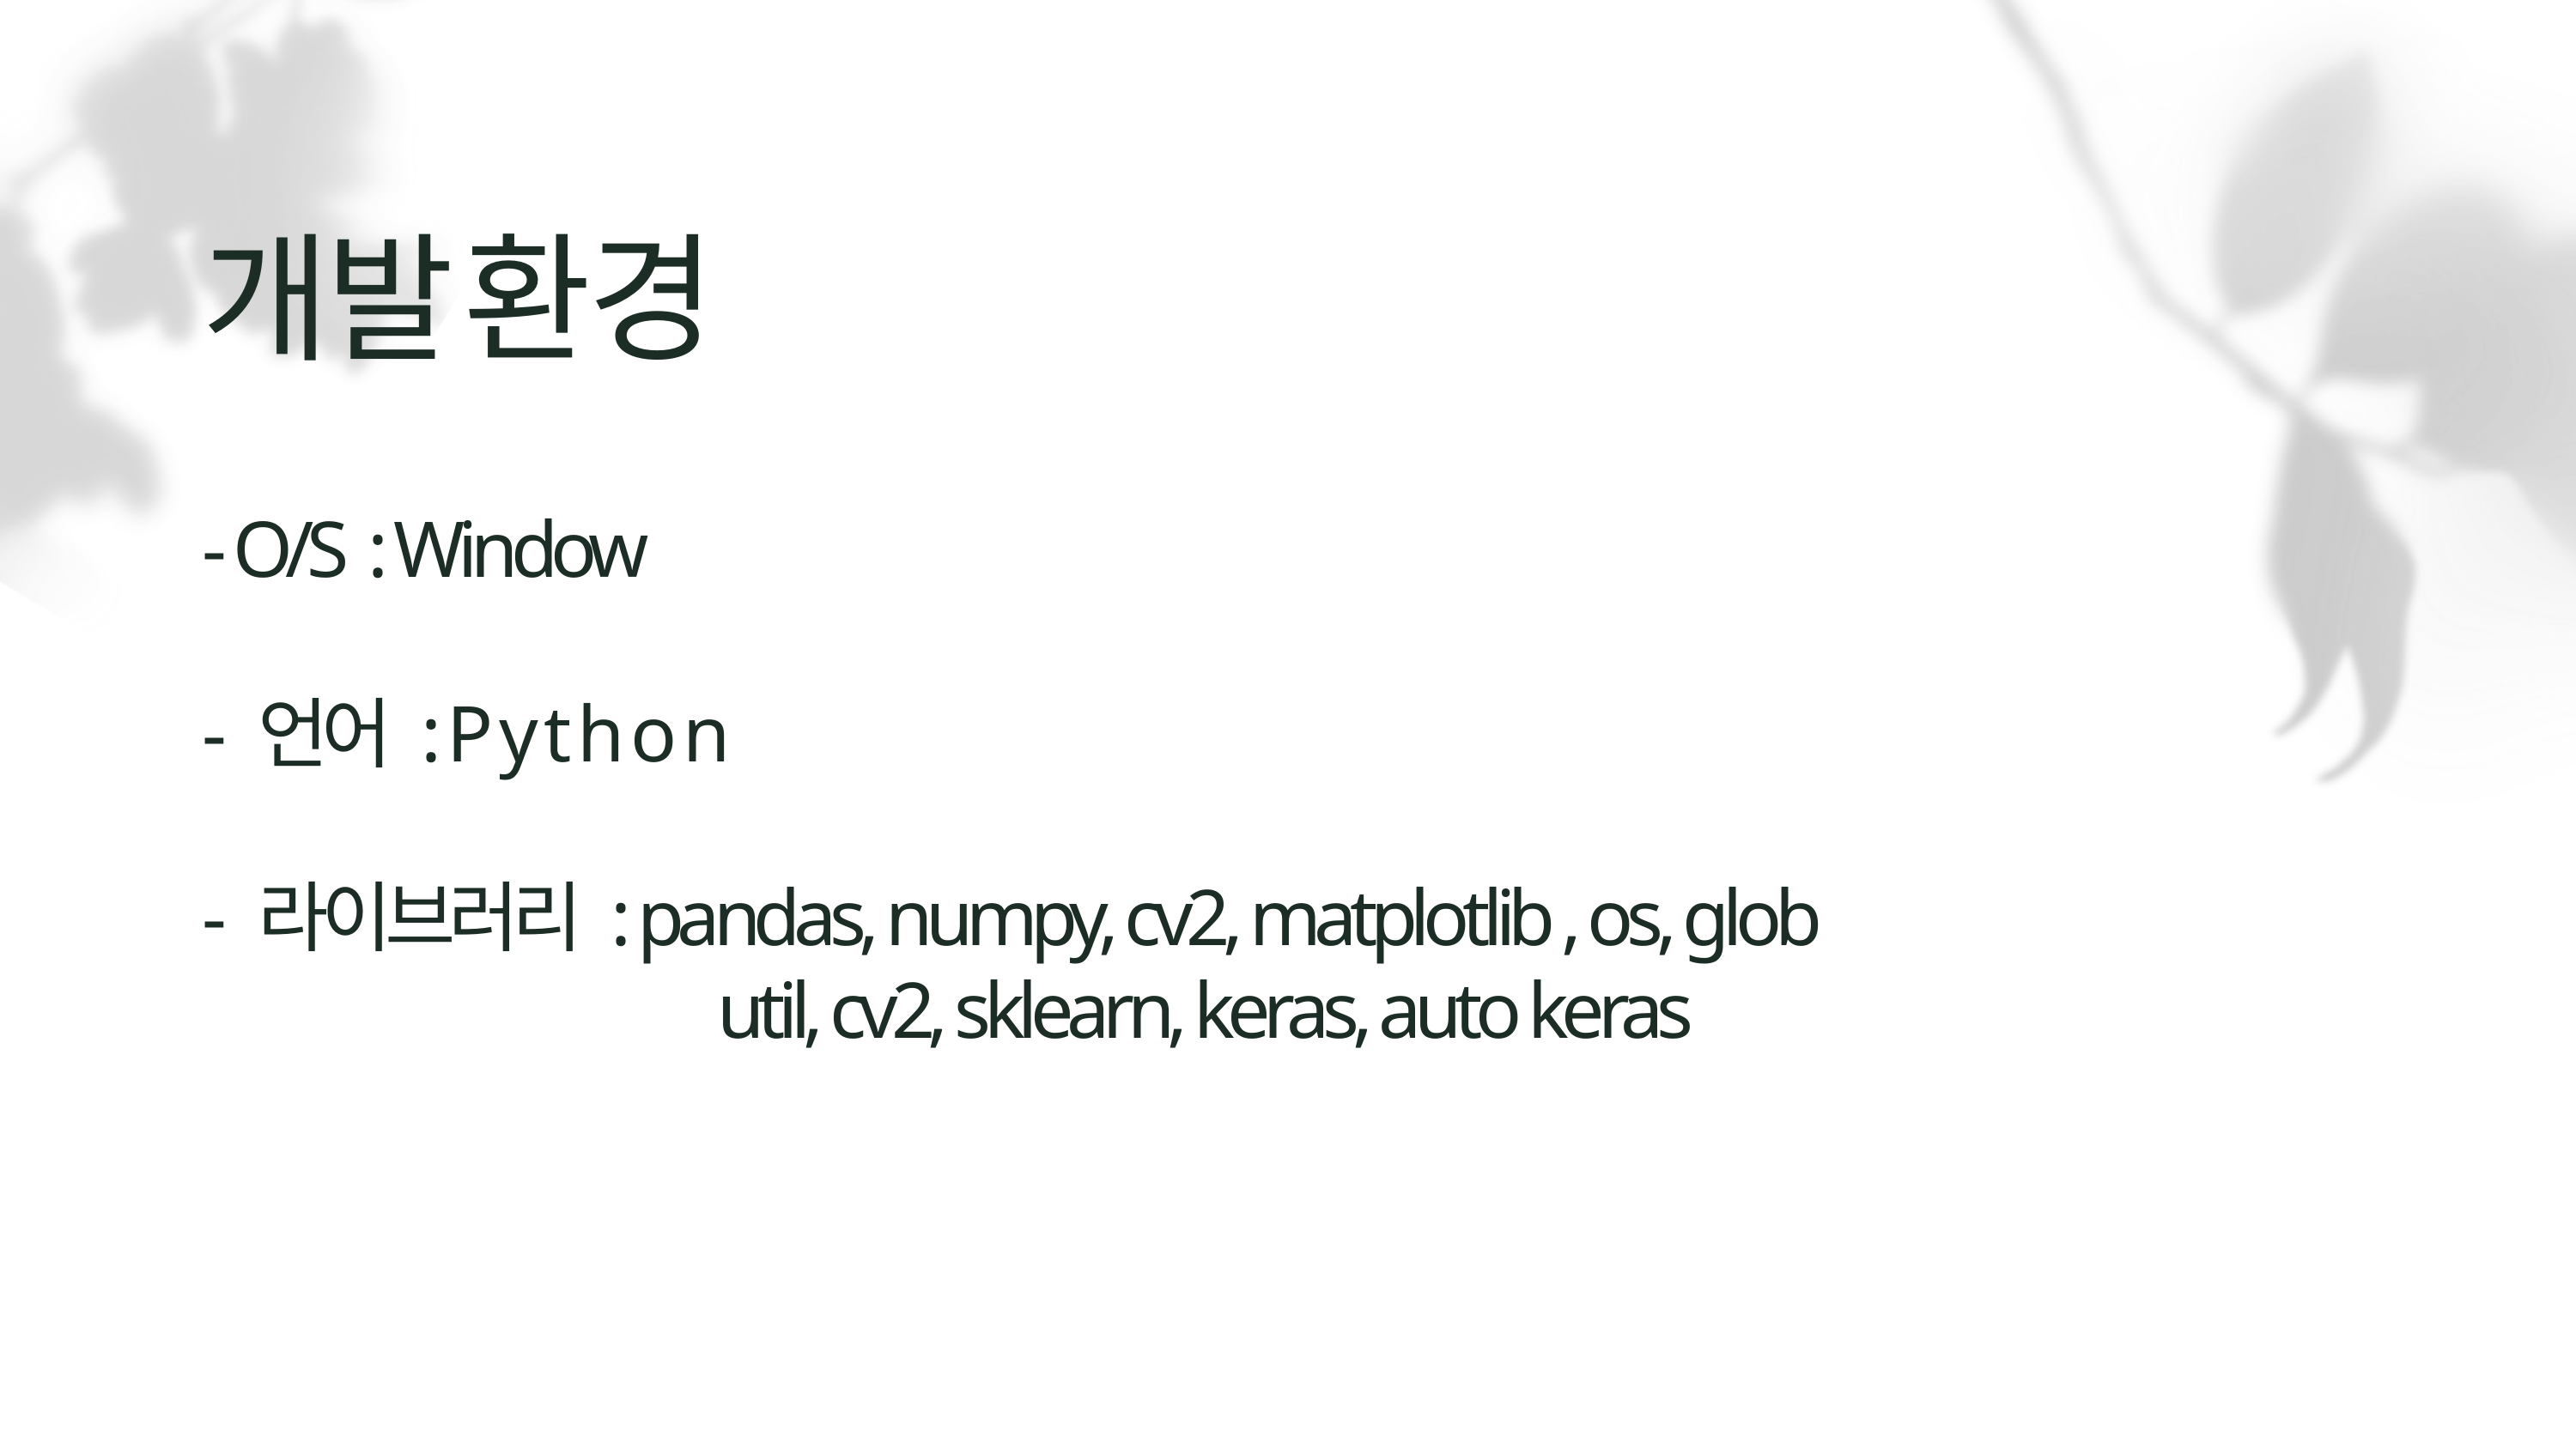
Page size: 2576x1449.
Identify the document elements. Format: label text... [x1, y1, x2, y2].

text_box 개 발 환 경 [189, 203, 1640, 384]
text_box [1644, 0, 2576, 825]
text_box - O/S : Window - 언어 : P y t h o n - 라이브러리 : pandas, numpy, cv2, matplotlib , os, glob util, cv2, sklearn, keras, auto keras [189, 494, 2576, 1060]
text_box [0, 0, 841, 352]
picture [0, 352, 404, 694]
